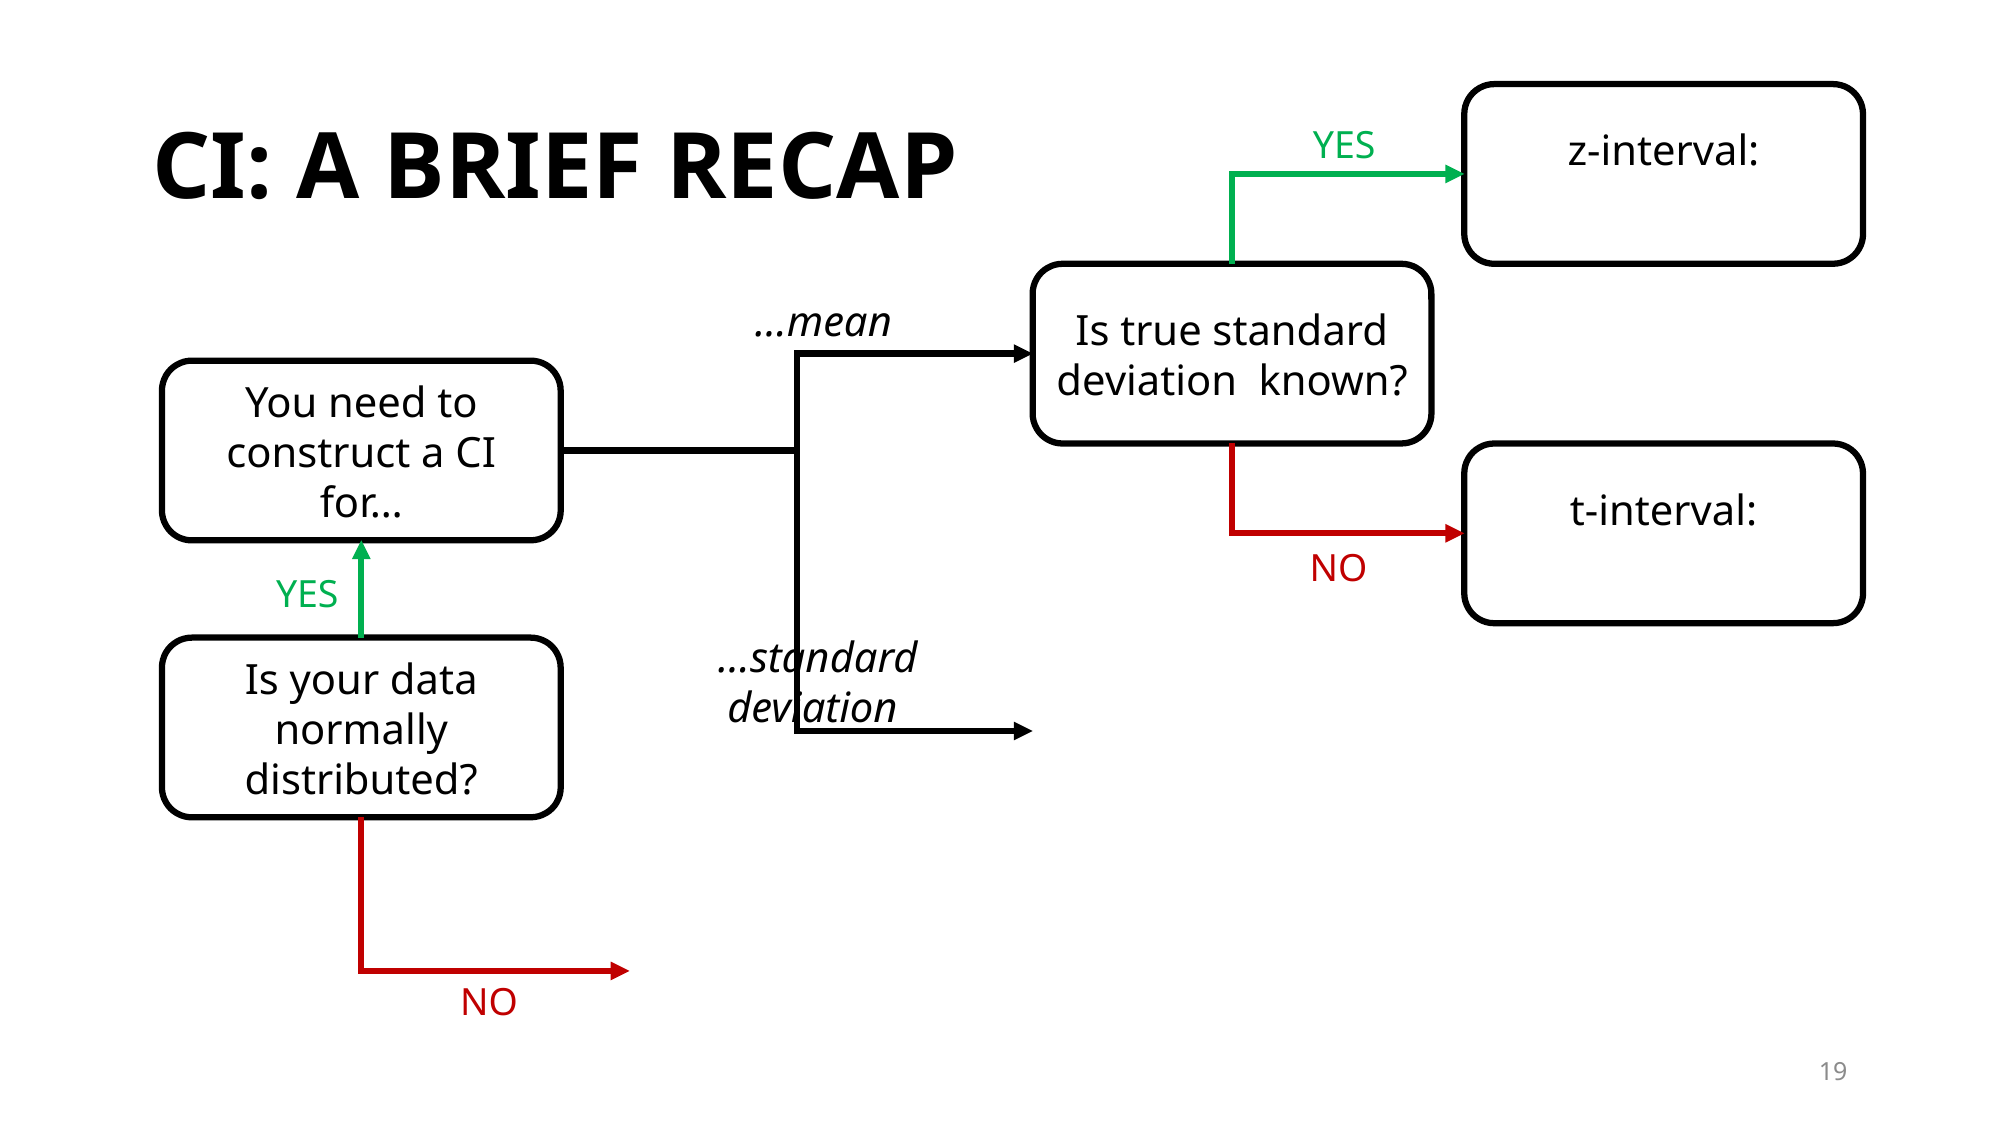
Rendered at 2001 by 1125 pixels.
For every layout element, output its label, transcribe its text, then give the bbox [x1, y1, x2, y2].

title CI: A BRIEF RECAP [137, 59, 1863, 278]
slide_number 19 [1412, 1062, 1863, 1103]
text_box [161, 84, 1863, 1062]
